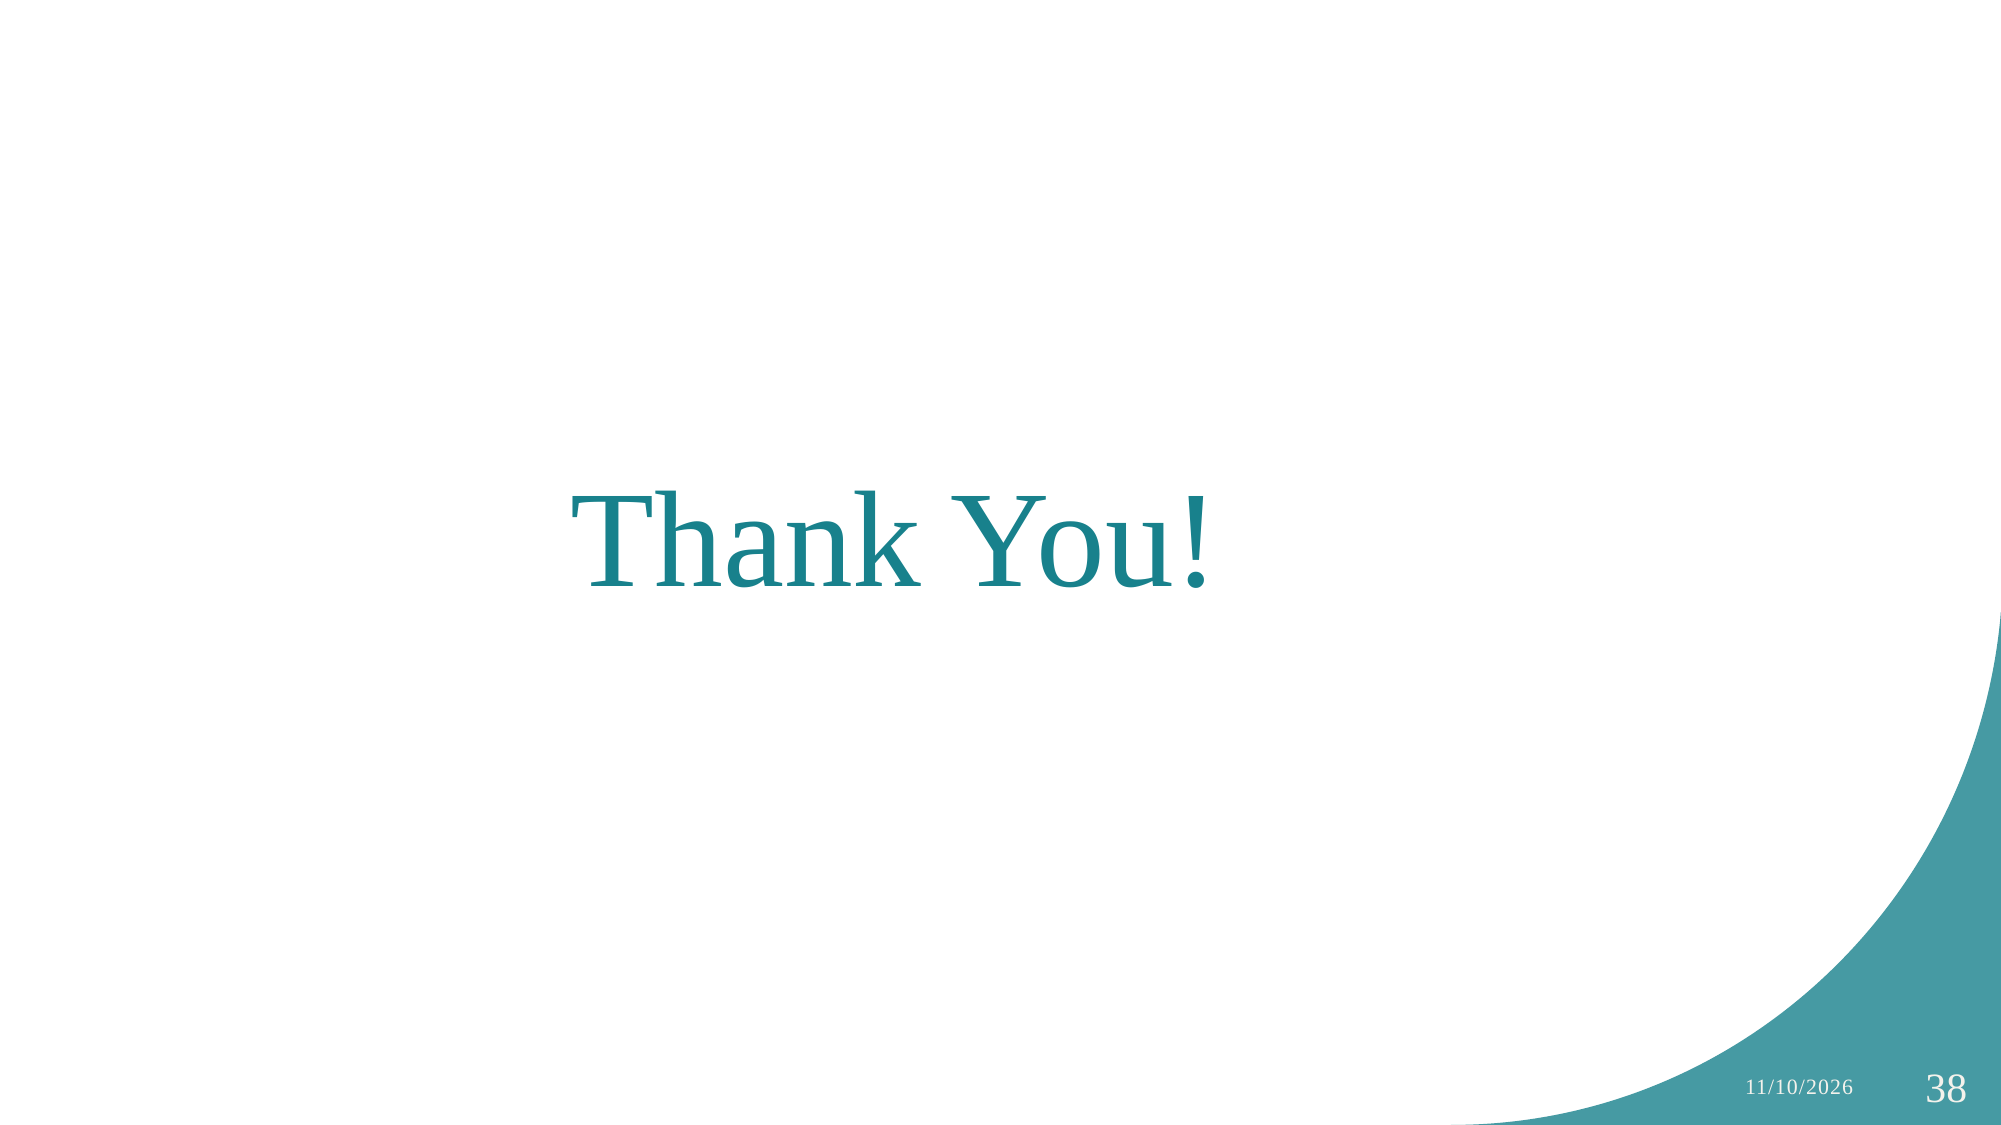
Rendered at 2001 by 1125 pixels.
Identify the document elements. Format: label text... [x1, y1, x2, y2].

slide_number 38 [1868, 1055, 1983, 1116]
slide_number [1529, 1055, 1868, 1116]
title Thank You! [555, 422, 2000, 641]
